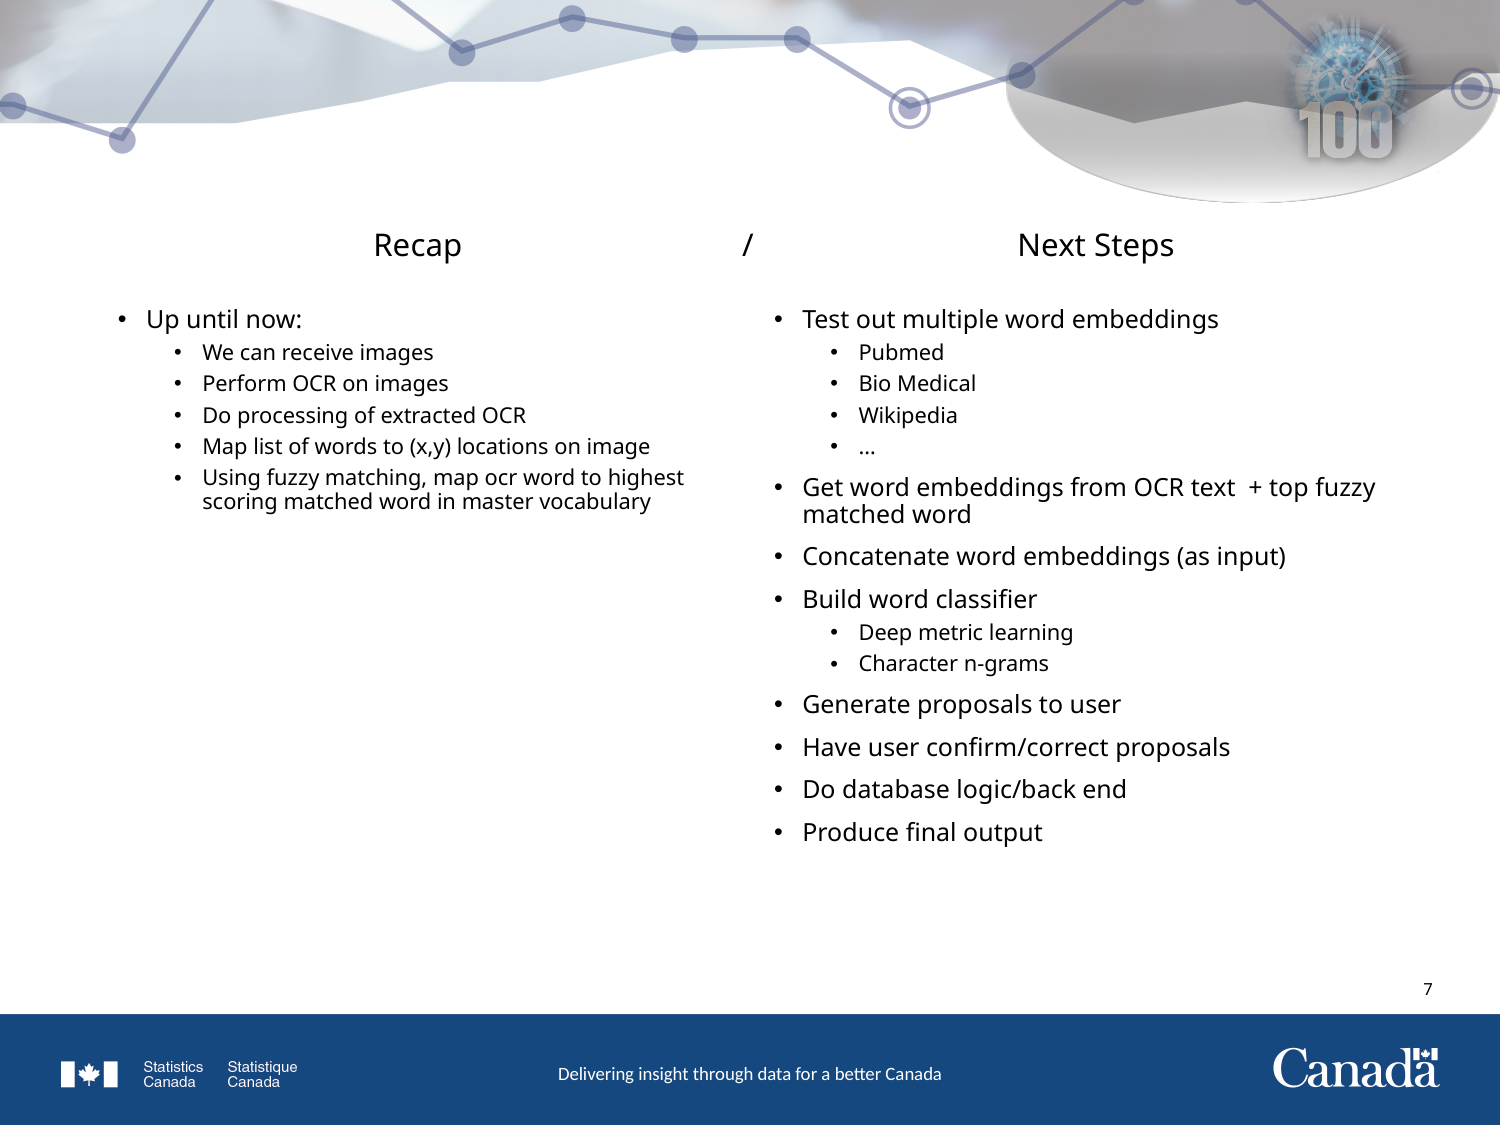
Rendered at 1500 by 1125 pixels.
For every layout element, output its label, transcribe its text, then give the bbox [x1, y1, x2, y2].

list Up until now: We can receive images Perform OCR on images Do processing of extracted OCR Map list of words to (x,y) locations on image Using fuzzy matching, map ocr word to highest scoring matched word in master vocabulary [103, 299, 741, 975]
picture [0, 0, 1500, 1125]
list Test out multiple word embeddings Pubmed Bio Medical Wikipedia … Get word embeddings from OCR text + top fuzzy matched word Concatenate word embeddings (as input) Build word classifier Deep metric learning Character n-grams Generate proposals to user Have user confirm/correct proposals Do database logic/back end Produce final output [759, 299, 1397, 975]
title Recap / Next Steps [358, 181, 1500, 271]
slide_number 6 [1392, 971, 1448, 1013]
